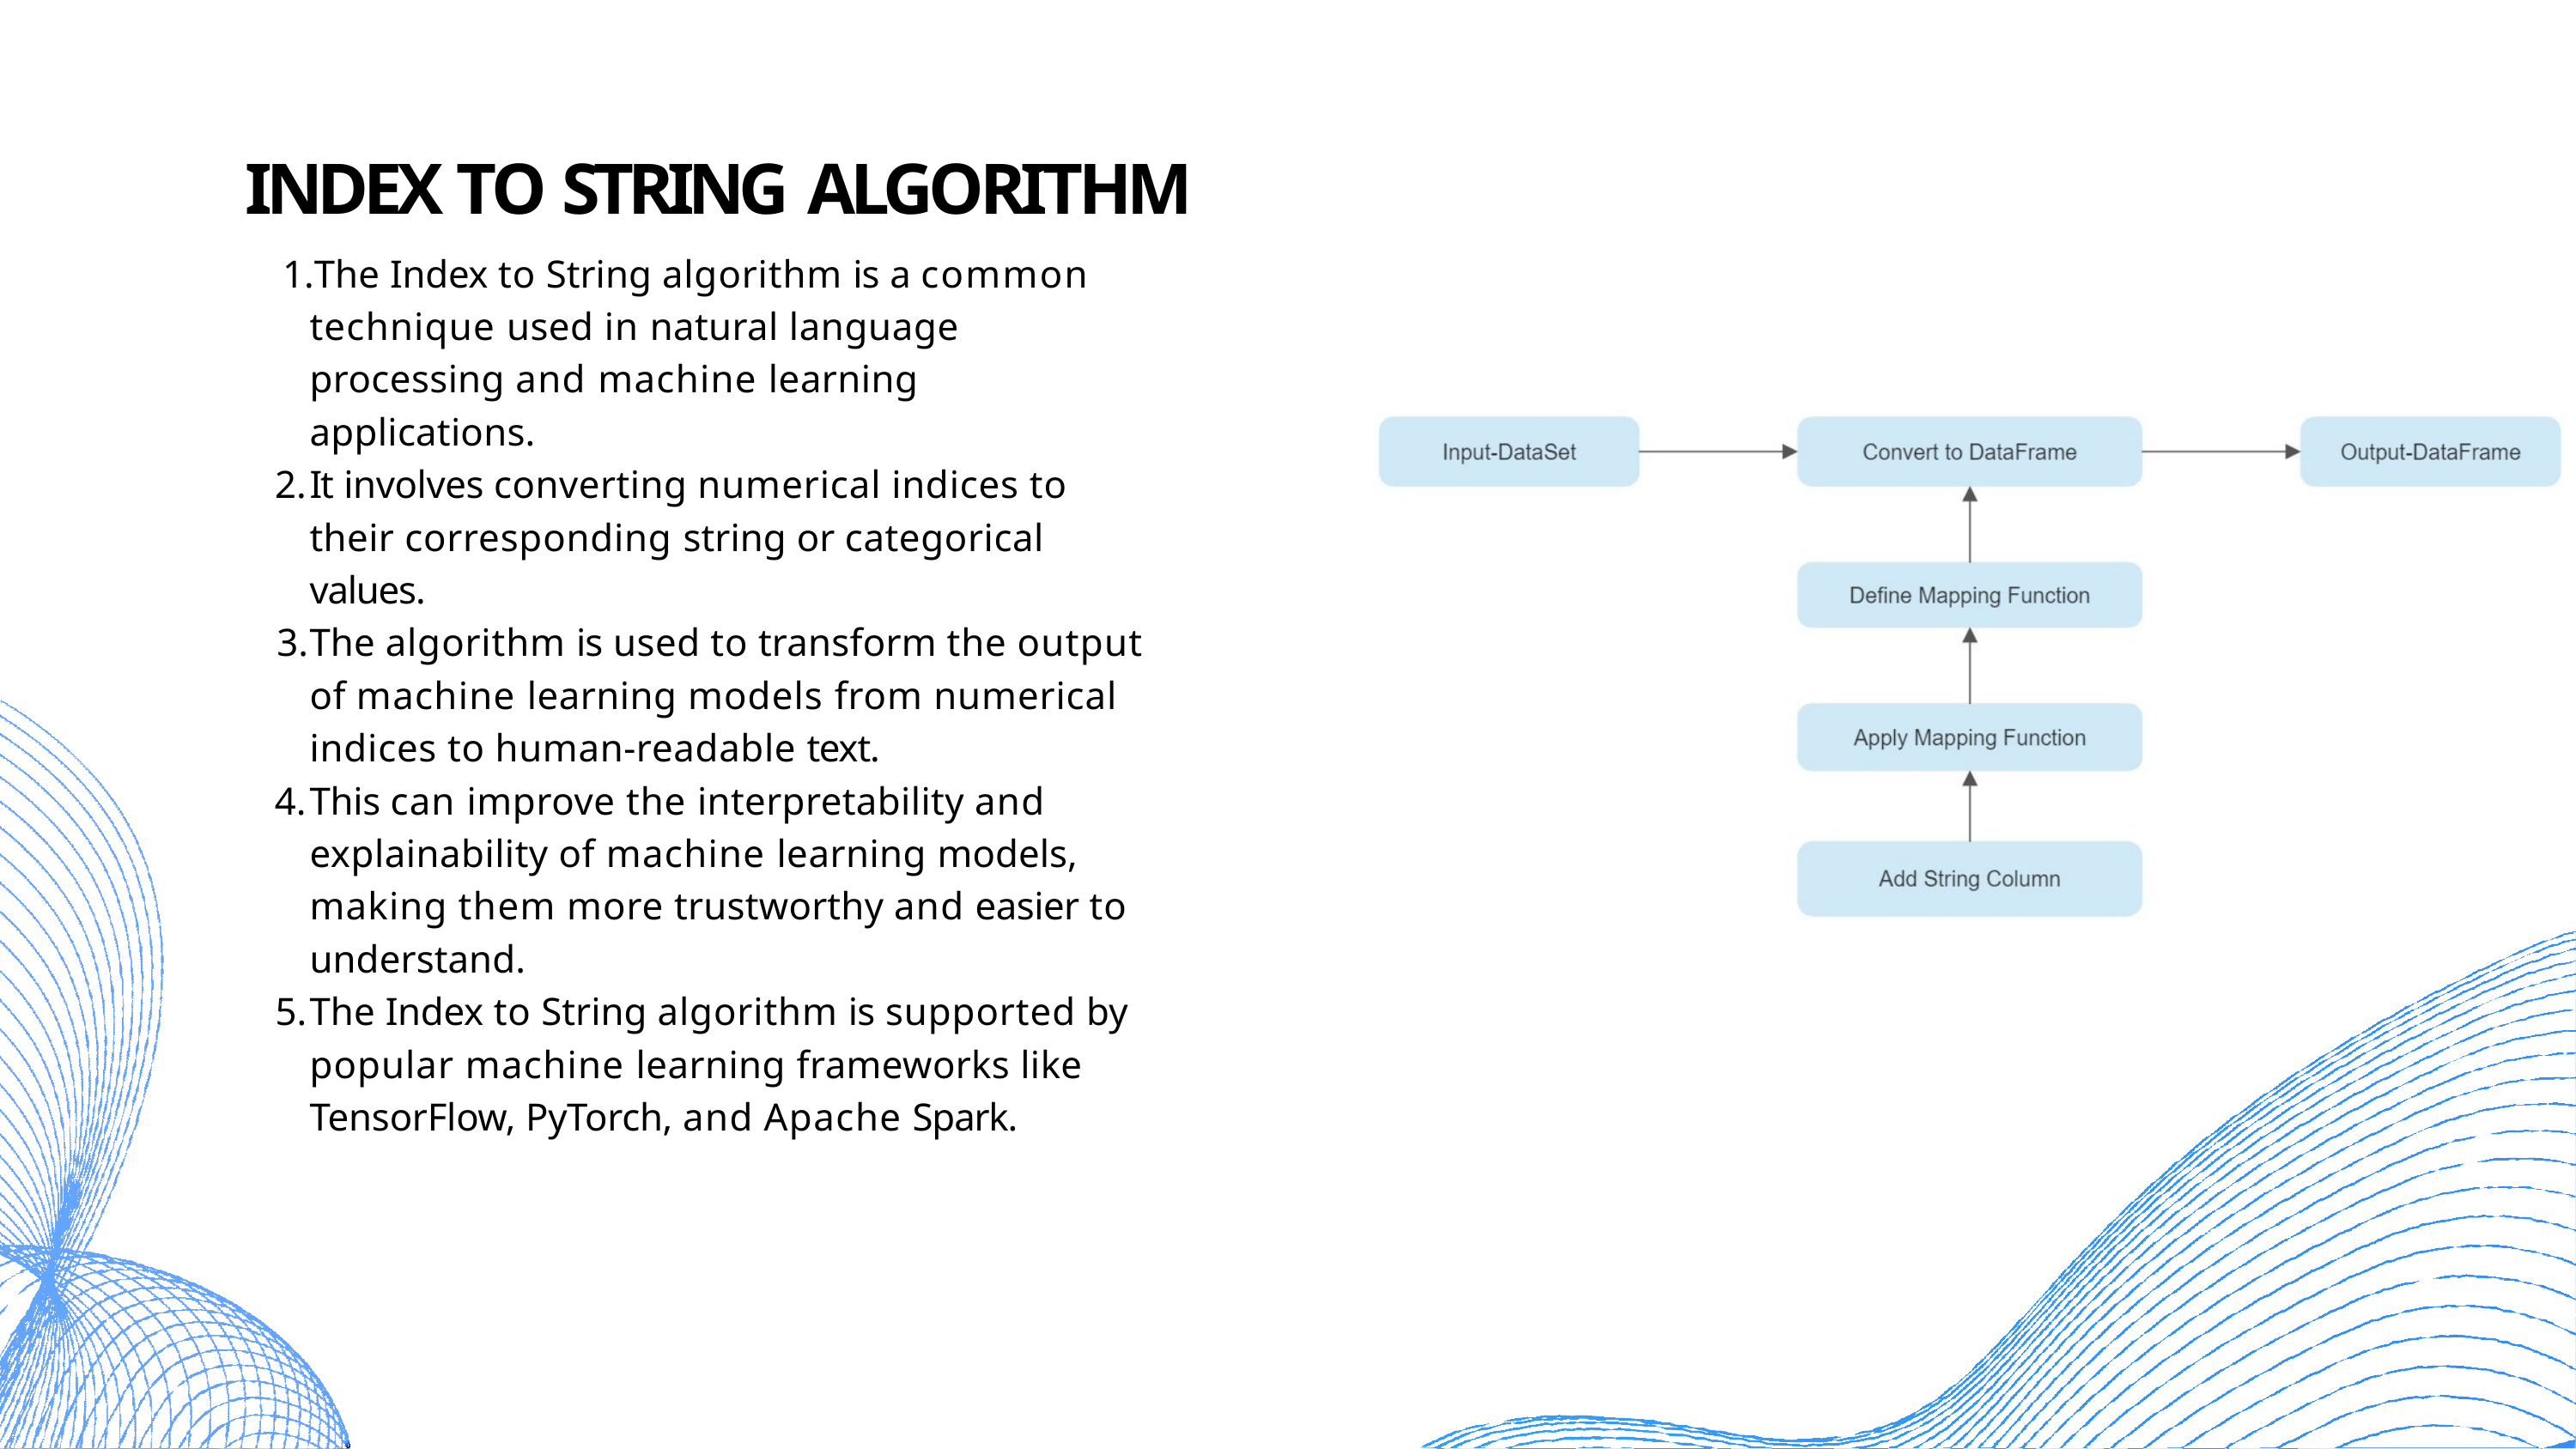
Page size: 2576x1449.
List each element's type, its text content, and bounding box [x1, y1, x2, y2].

text_box [0, 700, 351, 1449]
text_box [1419, 931, 2576, 1449]
text_box [1374, 408, 2567, 920]
text_box The Index to String algorithm is a common technique used in natural language processing and machine learning applications. It involves converting numerical indices to their corresponding string or categorical values. The algorithm is used to transform the output of machine learning models from numerical indices to human-readable text. This can improve the interpretability and explainability of machine learning models, making them more trustworthy and easier to understand. The Index to String algorithm is supported by popular machine learning frameworks like TensorFlow, PyTorch, and Apache Spark. [272, 387, 1182, 1139]
title INDEX TO STRING ALGORITHM [242, 142, 1327, 387]
